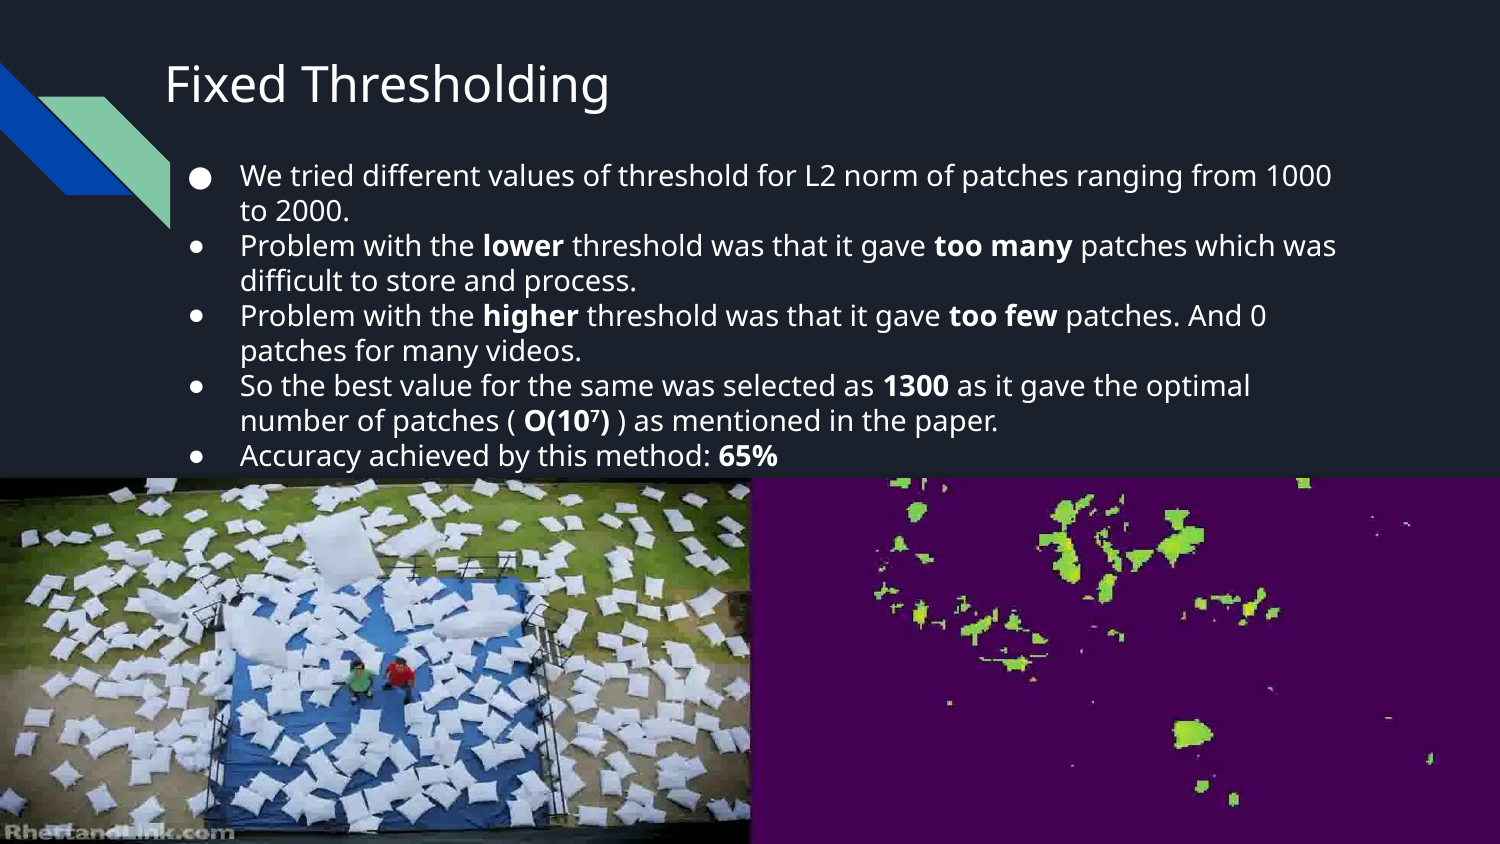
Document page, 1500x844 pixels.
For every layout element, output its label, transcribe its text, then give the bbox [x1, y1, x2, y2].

picture [0, 478, 1500, 844]
title Fixed Thresholding We tried different values of threshold for L2 norm of patches ranging from 1000 to 2000. Problem with the lower threshold was that it gave too many patches which was difficult to store and process. Problem with the higher threshold was that it gave too few patches. And 0 patches for many videos. So the best value for the same was selected as 1300 as it gave the optimal number of patches ( O(107) ) as mentioned in the paper. Accuracy achieved by this method: 65% [149, 37, 1368, 473]
